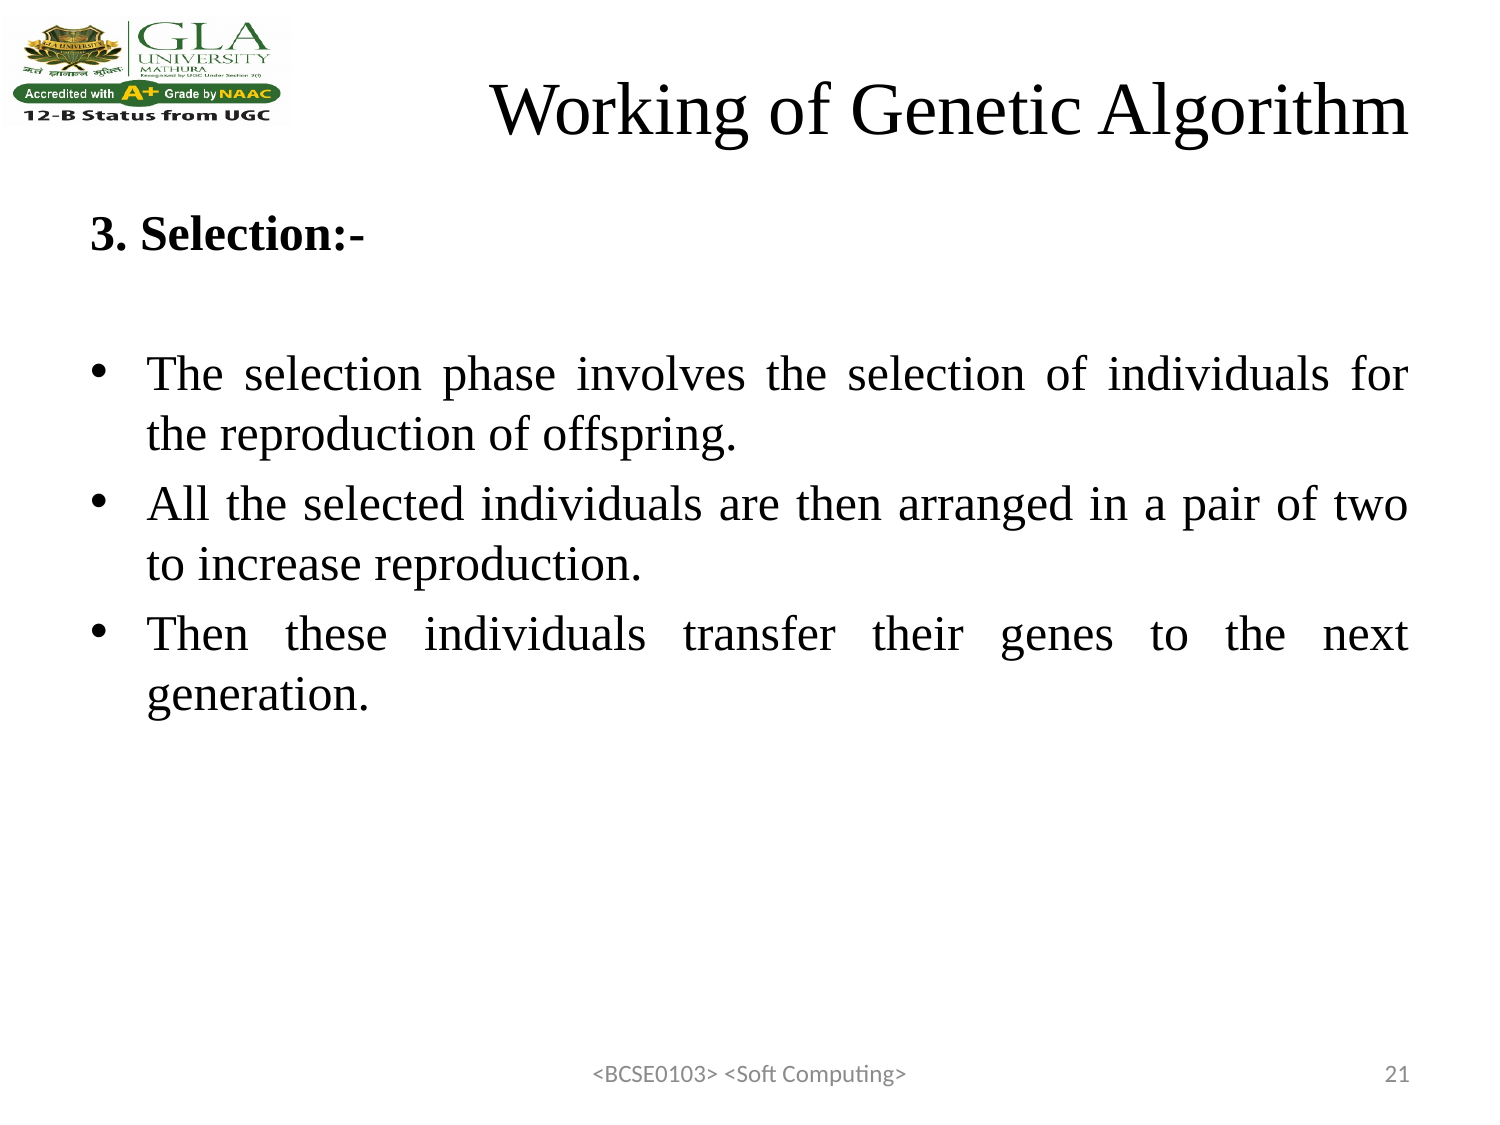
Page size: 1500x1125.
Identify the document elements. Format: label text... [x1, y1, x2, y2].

title Working of Genetic Algorithm [75, 45, 1425, 164]
slide_number 21 [1074, 1042, 1425, 1103]
footer <BCSE0103> <Soft Computing> [512, 1042, 988, 1103]
list 3. Selection:- The selection phase involves the selection of individuals for the reproduction of offspring. All the selected individuals are then arranged in a pair of two to increase reproduction. Then these individuals transfer their genes to the next generation. [75, 193, 1425, 1005]
picture [2, 14, 291, 126]
